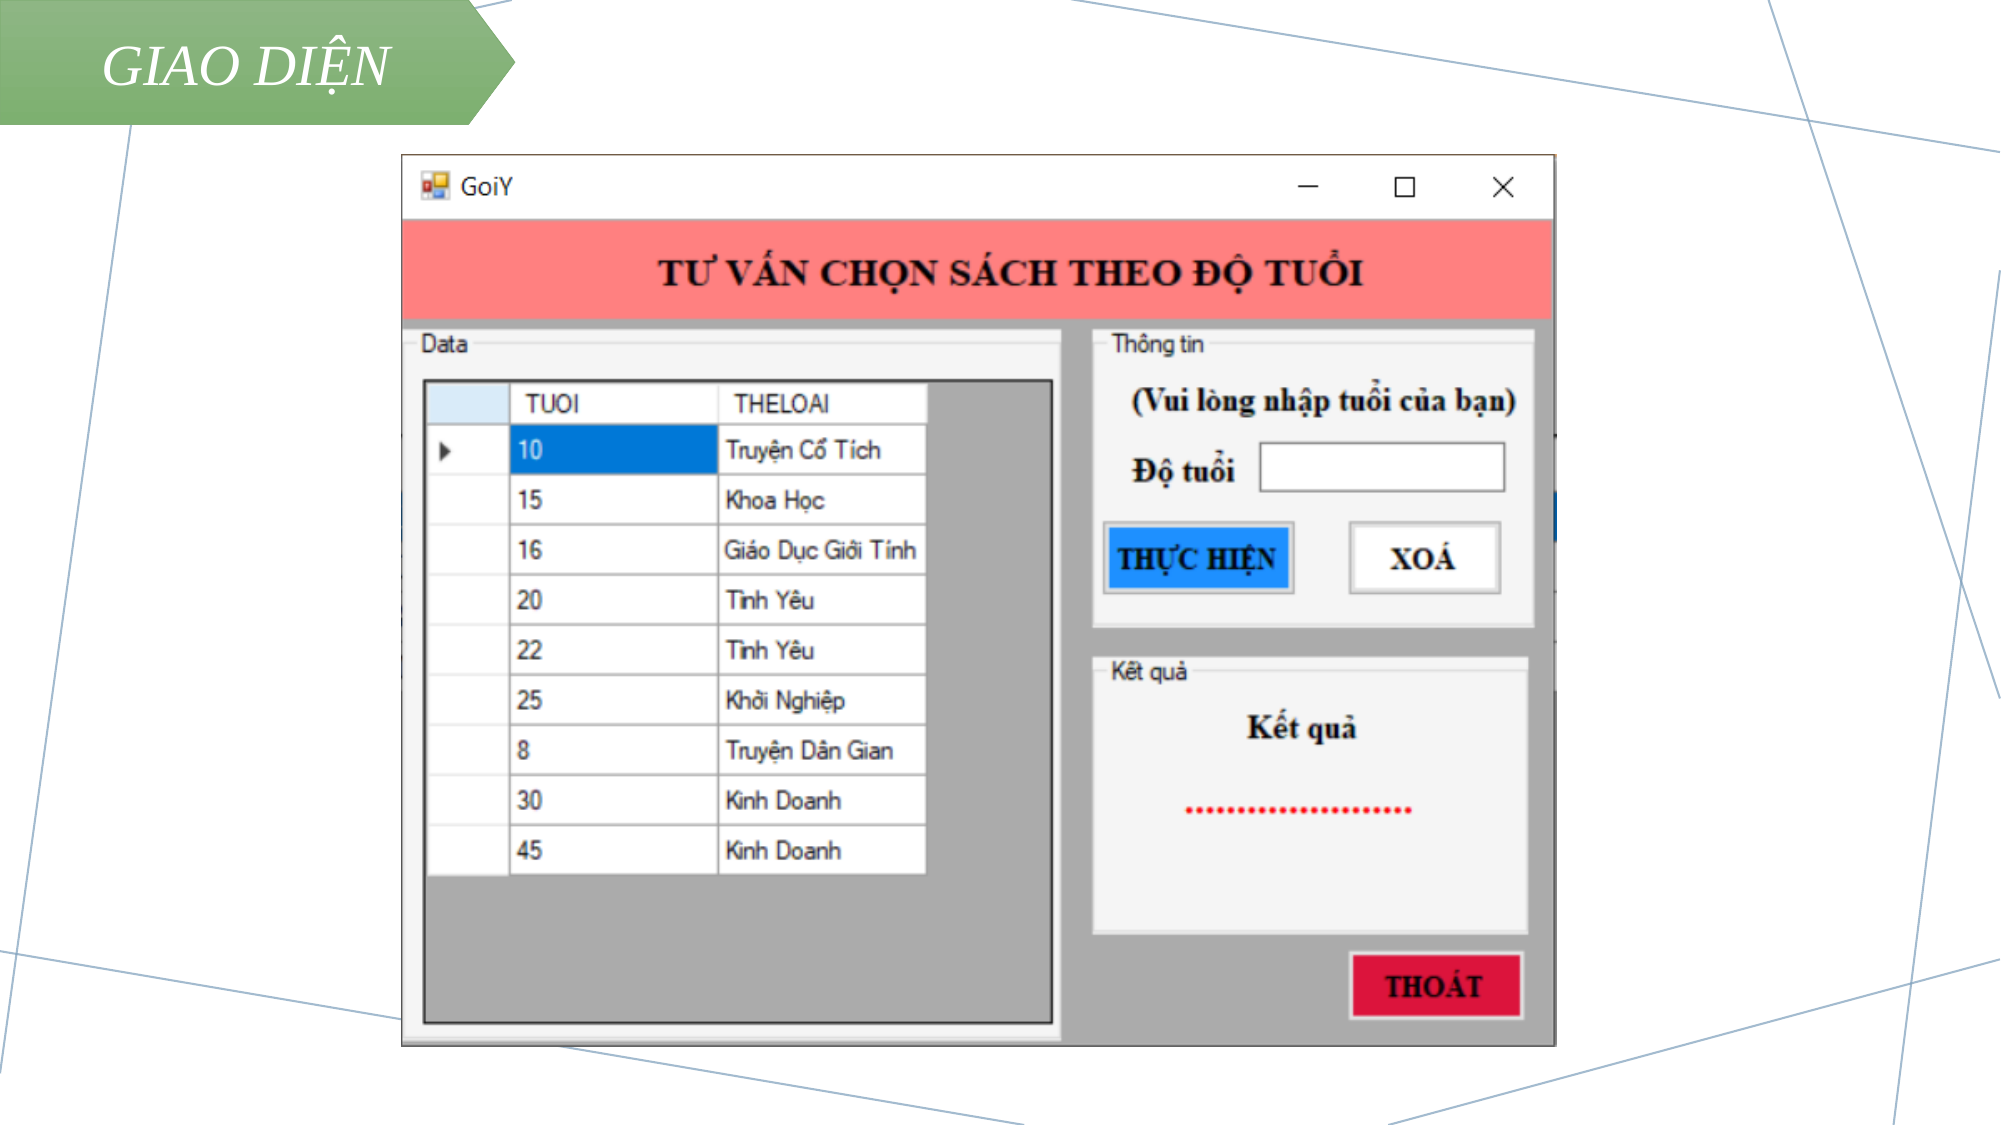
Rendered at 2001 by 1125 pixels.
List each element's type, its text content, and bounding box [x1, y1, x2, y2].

text_box GIAO DIỆN [0, 0, 516, 125]
picture [401, 154, 1557, 1047]
